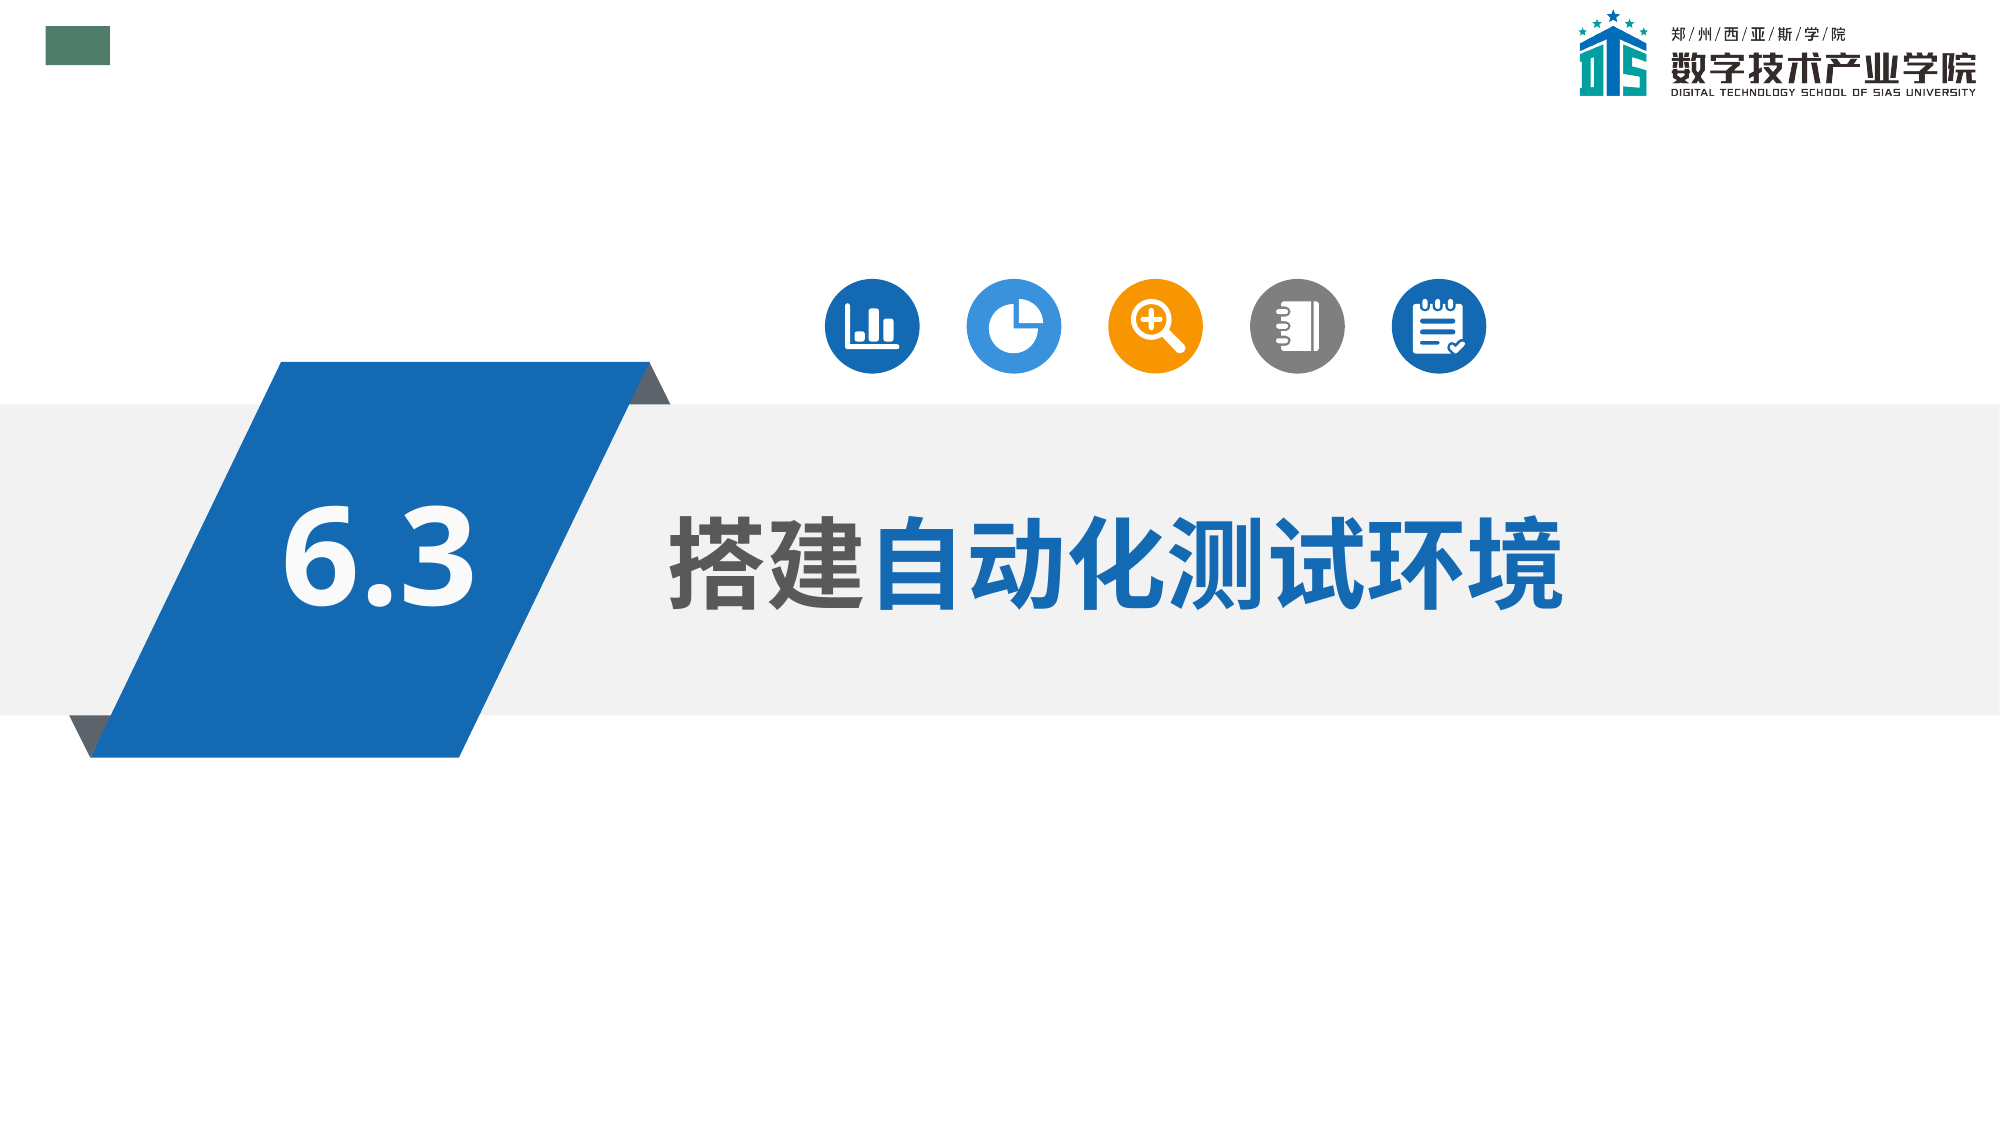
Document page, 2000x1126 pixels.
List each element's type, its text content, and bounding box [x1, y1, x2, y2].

text_box 搭建自动化测试环境 [651, 494, 1756, 630]
text_box 6.3 [266, 460, 552, 641]
picture [1578, 9, 1976, 96]
